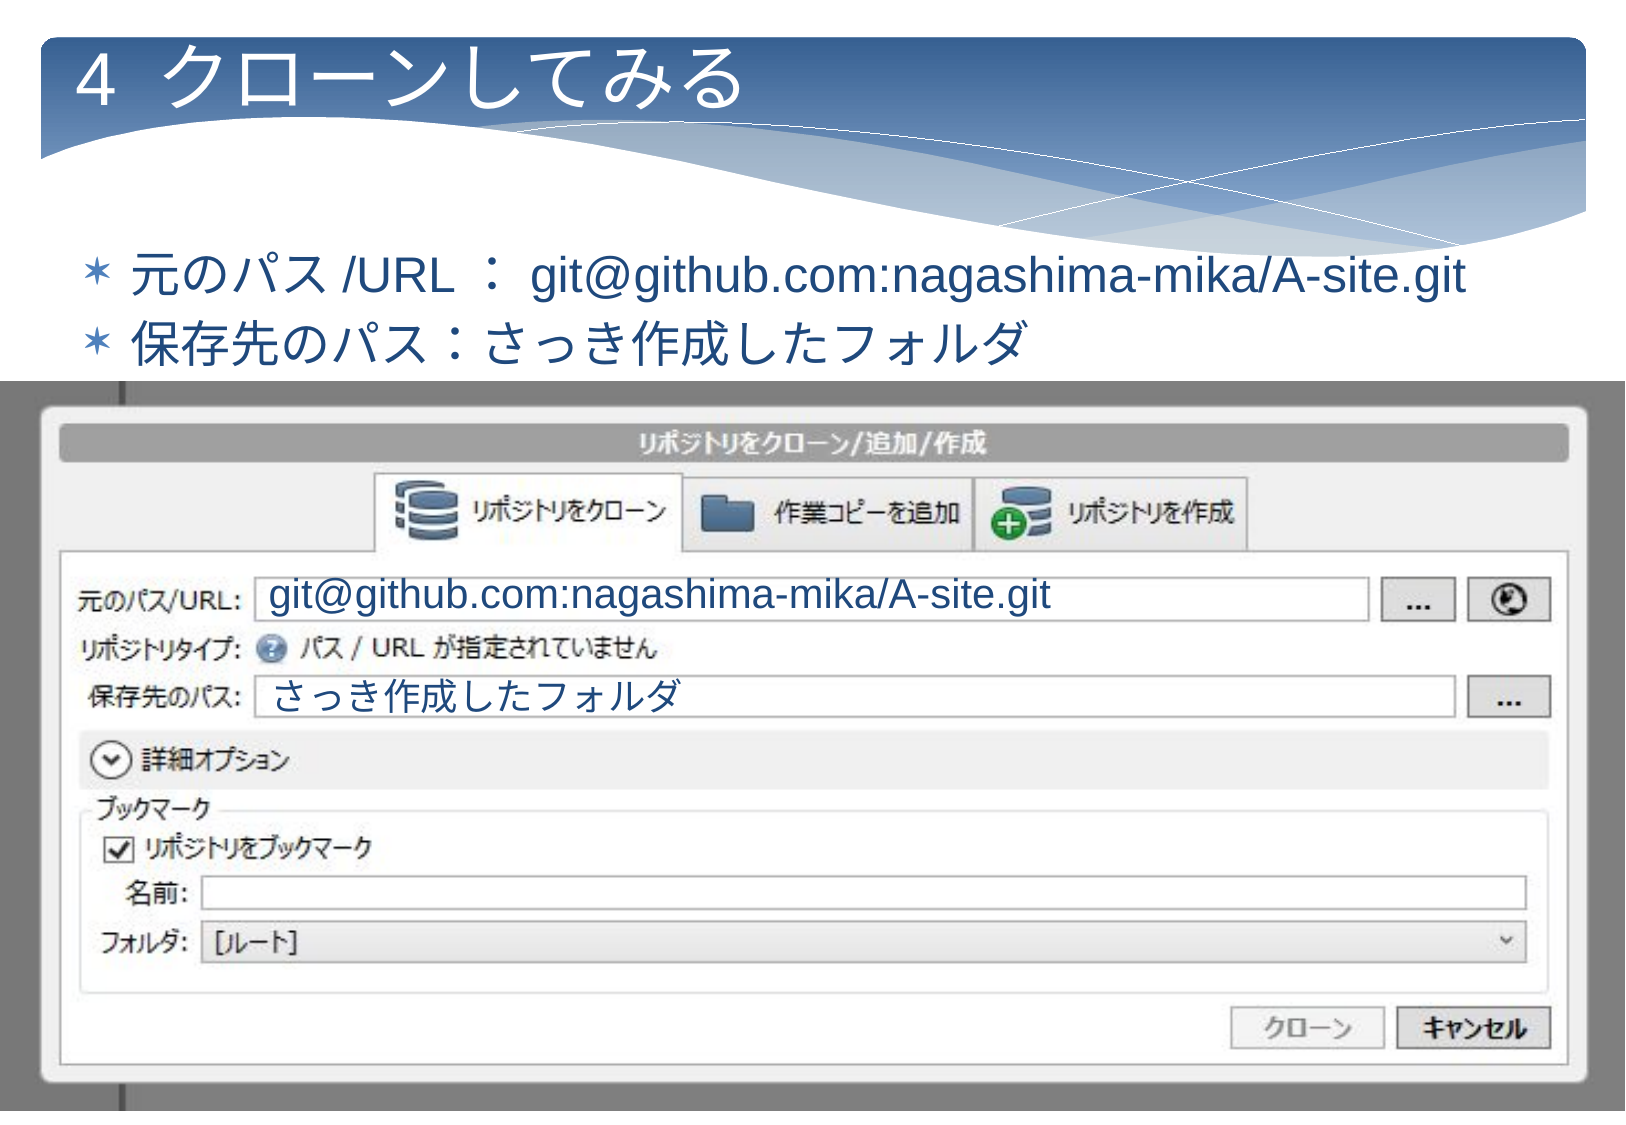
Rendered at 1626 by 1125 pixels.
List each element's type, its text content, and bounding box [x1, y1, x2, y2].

picture [0, 380, 1625, 1112]
text_box [53, 249, 1581, 380]
text_box 4 クローンしてみる [60, 23, 765, 129]
text_box 元のパス/URL：git@github.com:nagashima-mika/A-site.git 保存先のパス：さっき作成したフォルダ [70, 234, 1598, 374]
